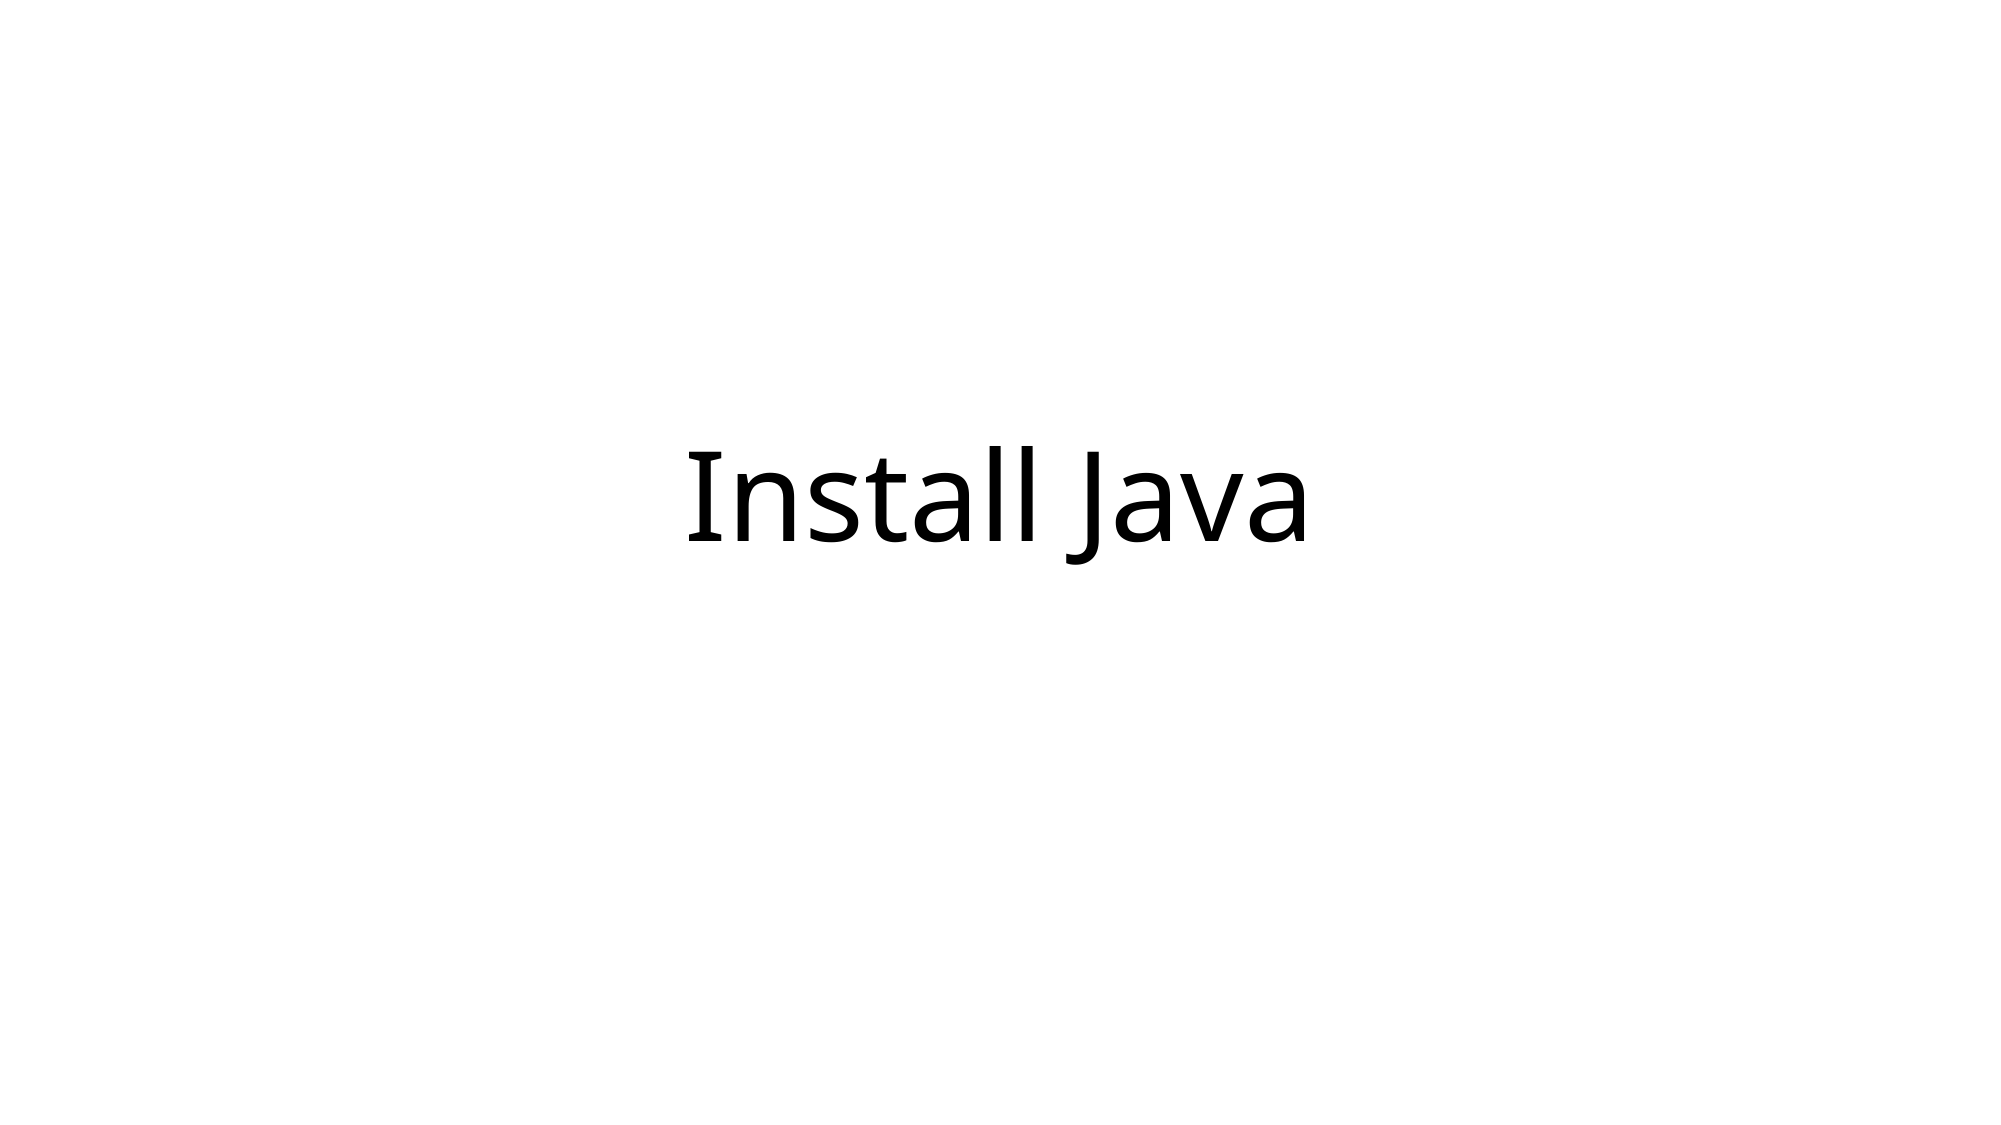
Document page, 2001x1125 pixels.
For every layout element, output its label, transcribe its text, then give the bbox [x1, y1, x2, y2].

title Install Java [249, 184, 1750, 576]
